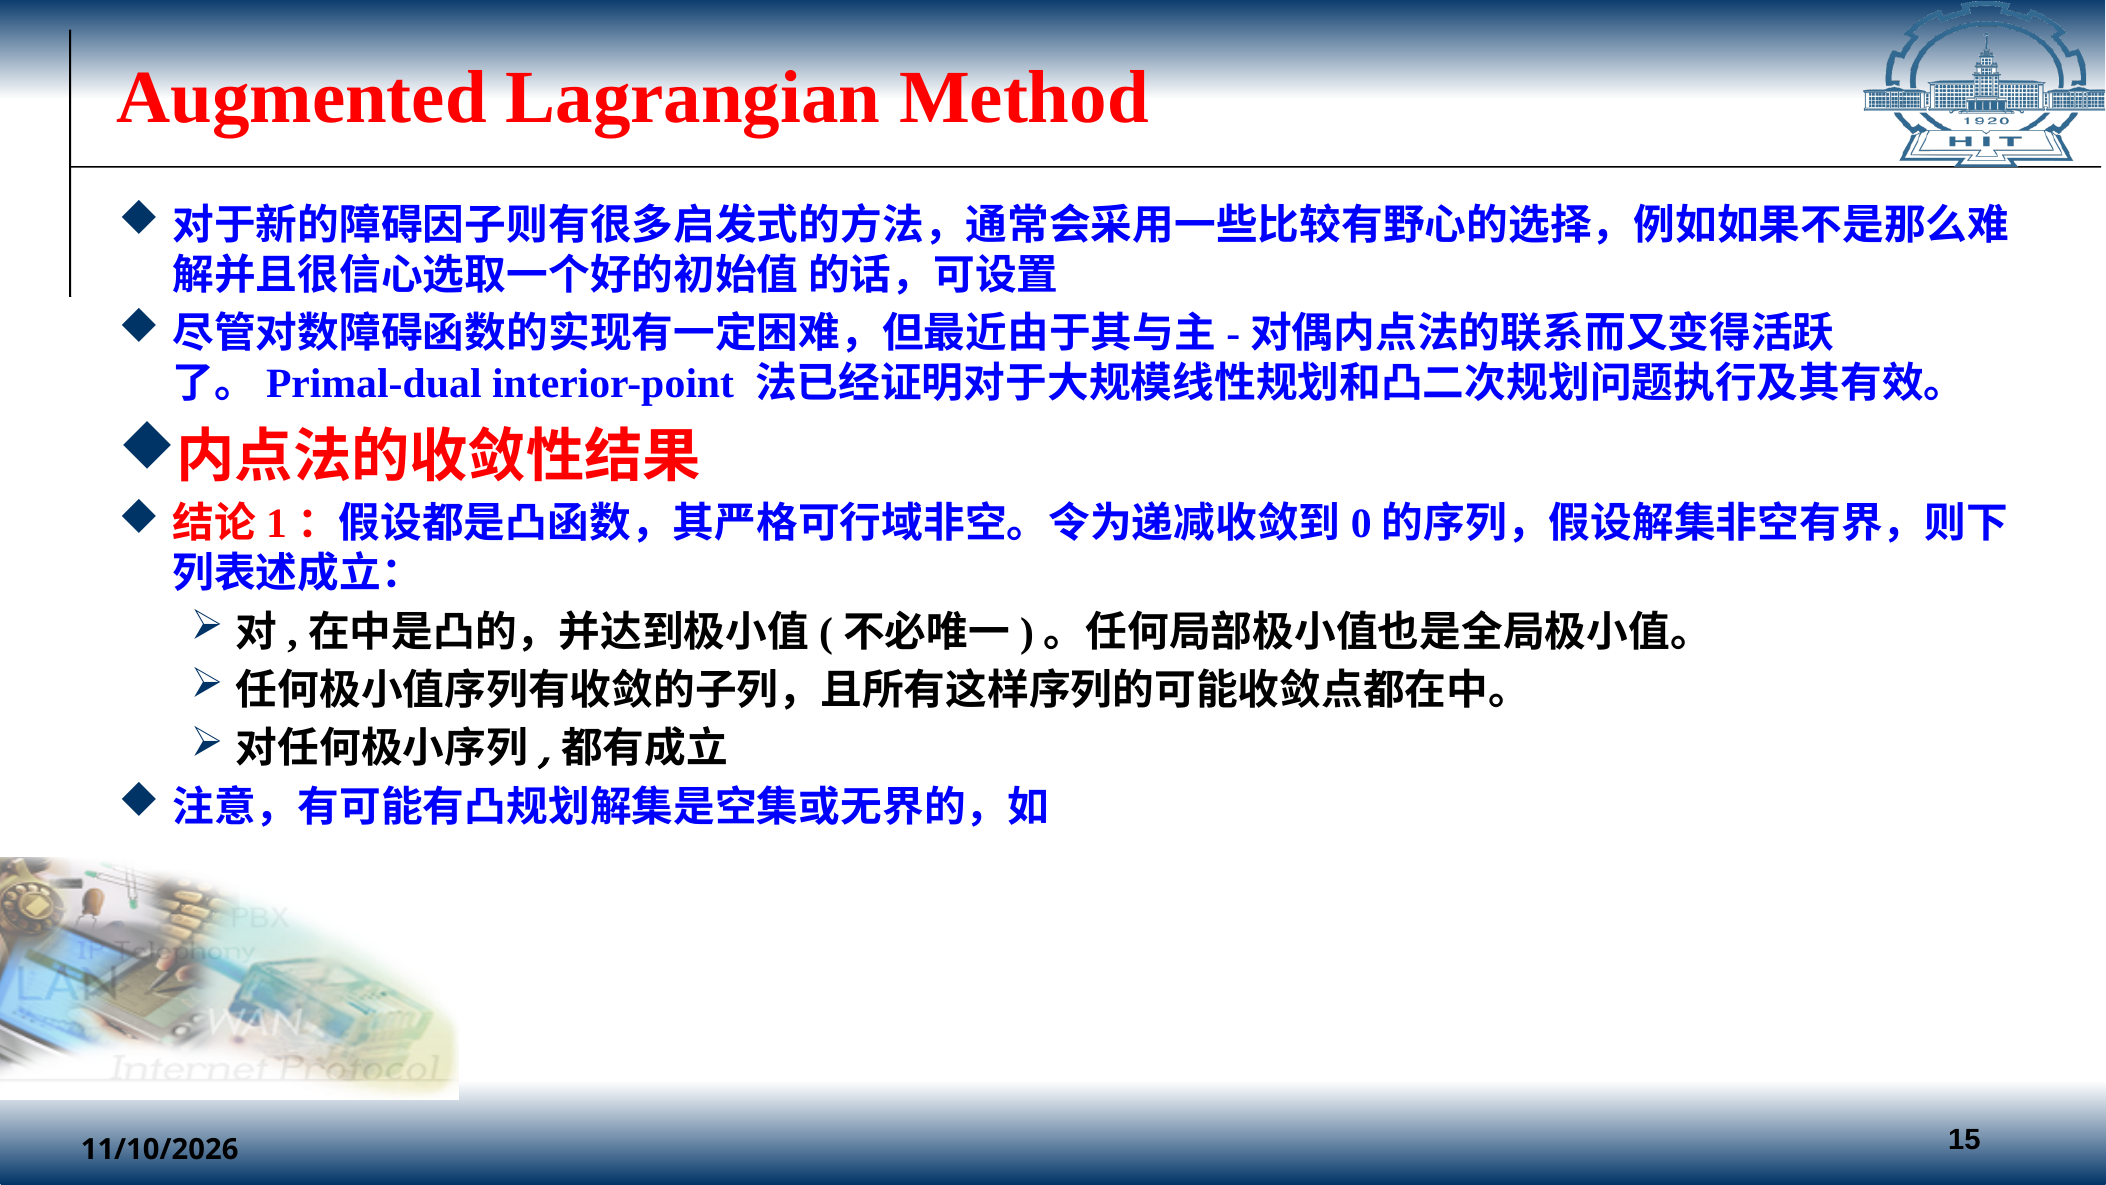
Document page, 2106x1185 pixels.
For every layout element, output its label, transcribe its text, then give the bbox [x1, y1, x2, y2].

title Augmented Lagrangian Method [101, 29, 1941, 155]
picture [0, 857, 459, 1100]
picture [1863, 1, 2106, 167]
